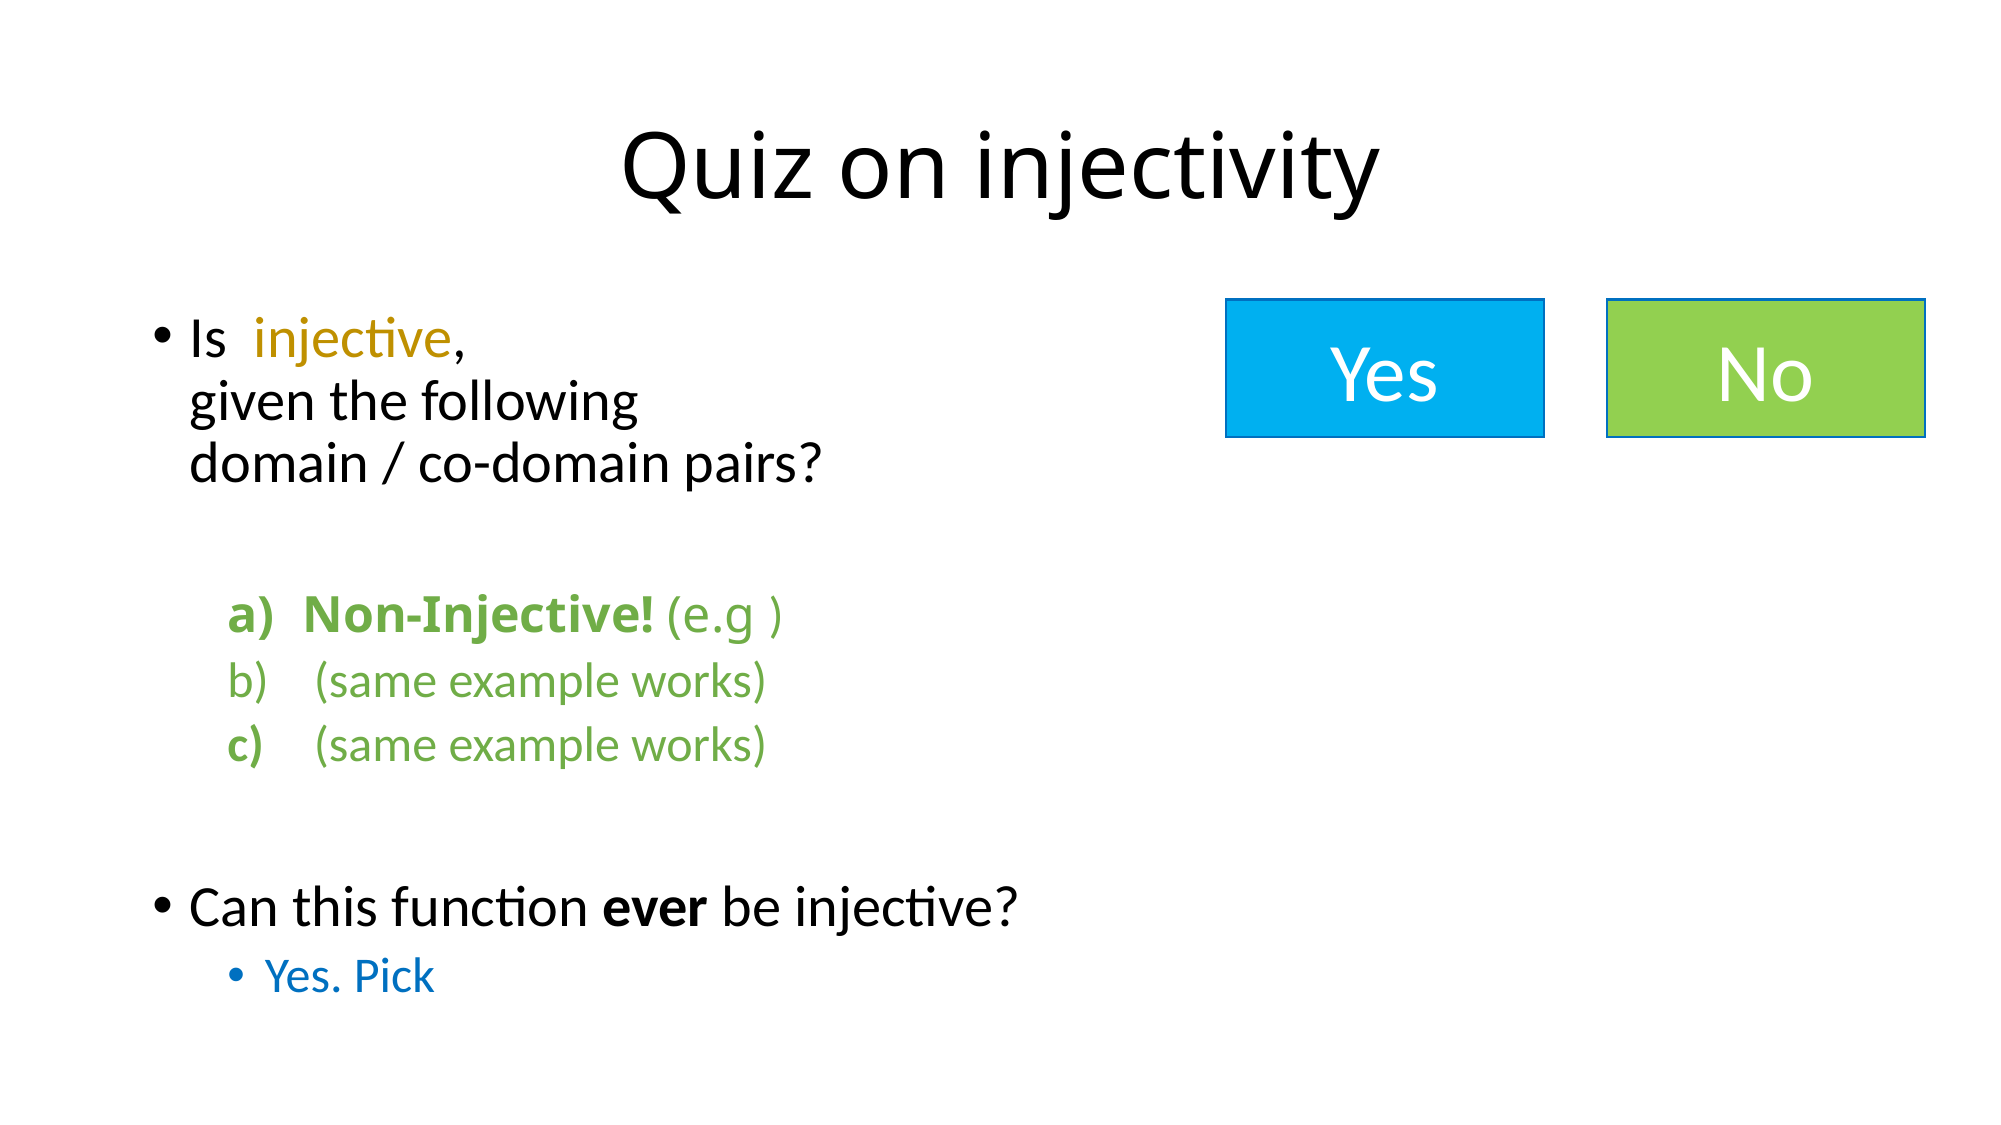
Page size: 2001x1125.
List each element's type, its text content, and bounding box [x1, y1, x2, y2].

text_box Yes [1225, 298, 1545, 438]
text_box No [1606, 298, 1926, 438]
title Quiz on injectivity [137, 59, 1863, 278]
